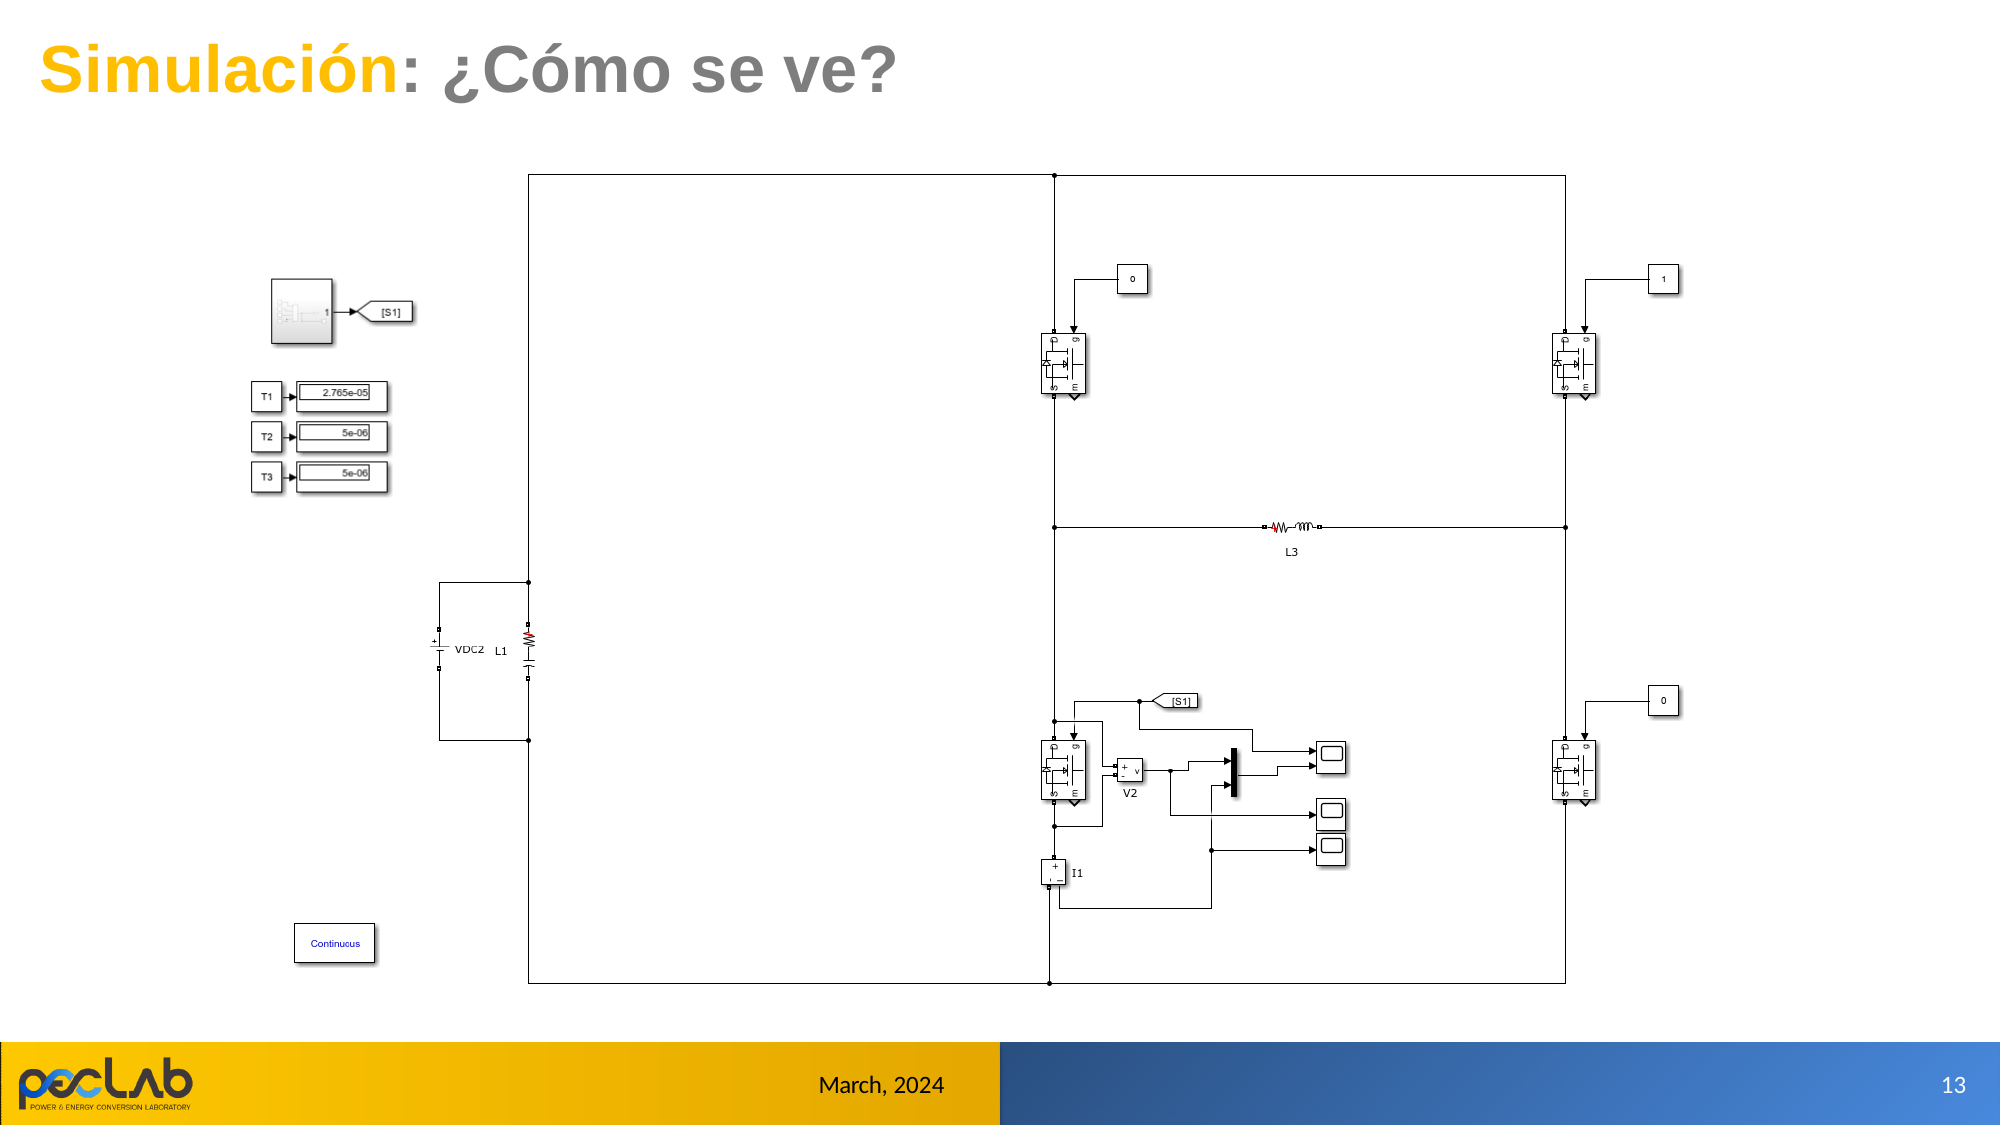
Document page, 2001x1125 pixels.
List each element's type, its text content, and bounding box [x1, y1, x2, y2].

footer March, 2024 [816, 1072, 988, 1125]
text_box 13 [1934, 1072, 1973, 1099]
text_box Simulación: ¿Cómo se ve? [37, 23, 1973, 106]
picture [221, 155, 1713, 1016]
picture [0, 1039, 2000, 1125]
